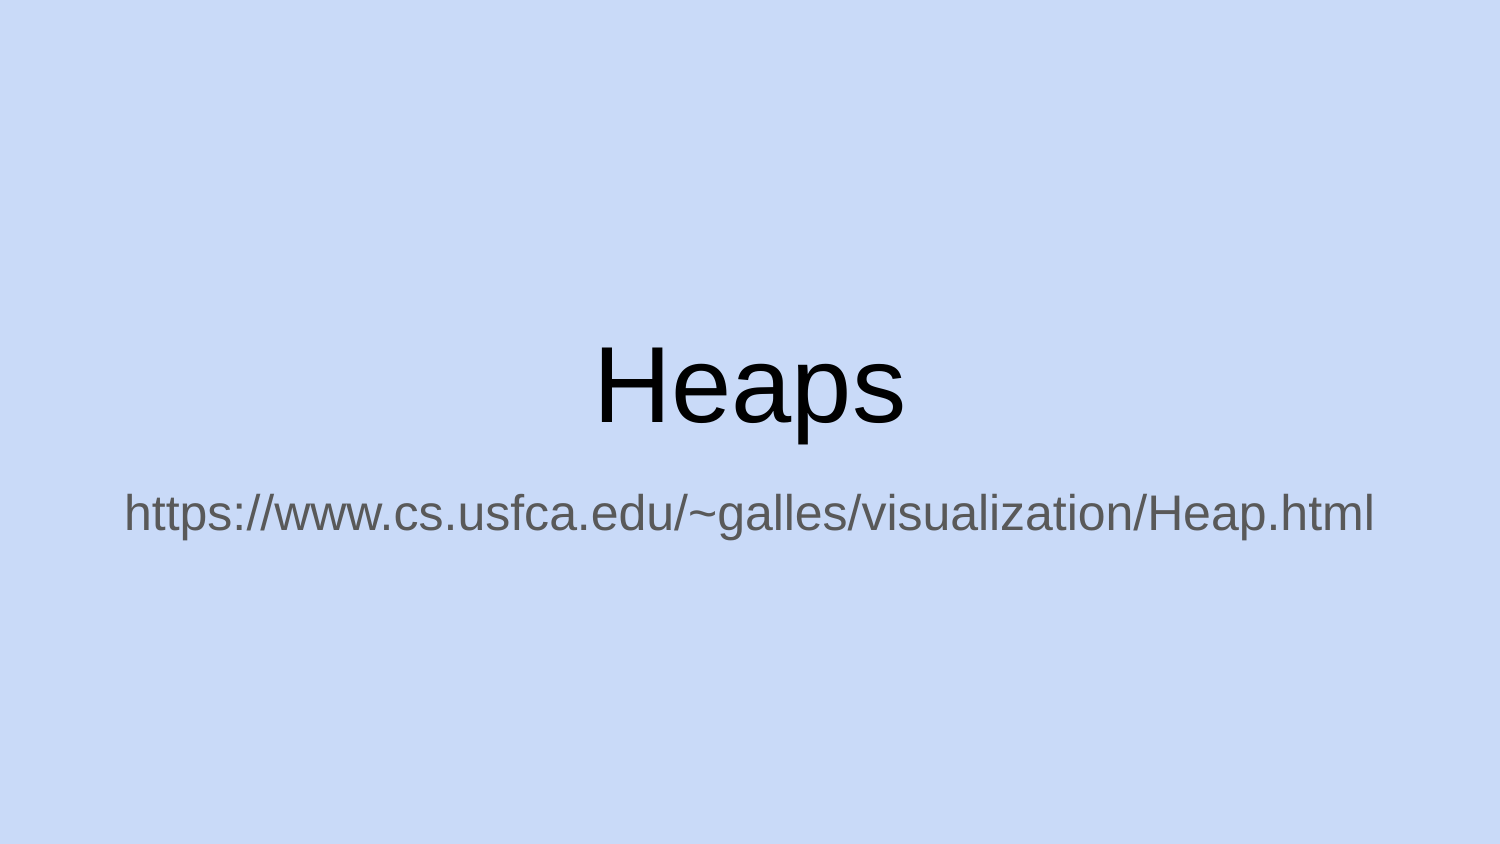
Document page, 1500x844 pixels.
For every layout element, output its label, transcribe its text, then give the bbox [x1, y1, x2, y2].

title Heaps [51, 122, 1449, 459]
subtitle https://www.cs.usfca.edu/~galles/visualization/Heap.html [51, 464, 1449, 595]
